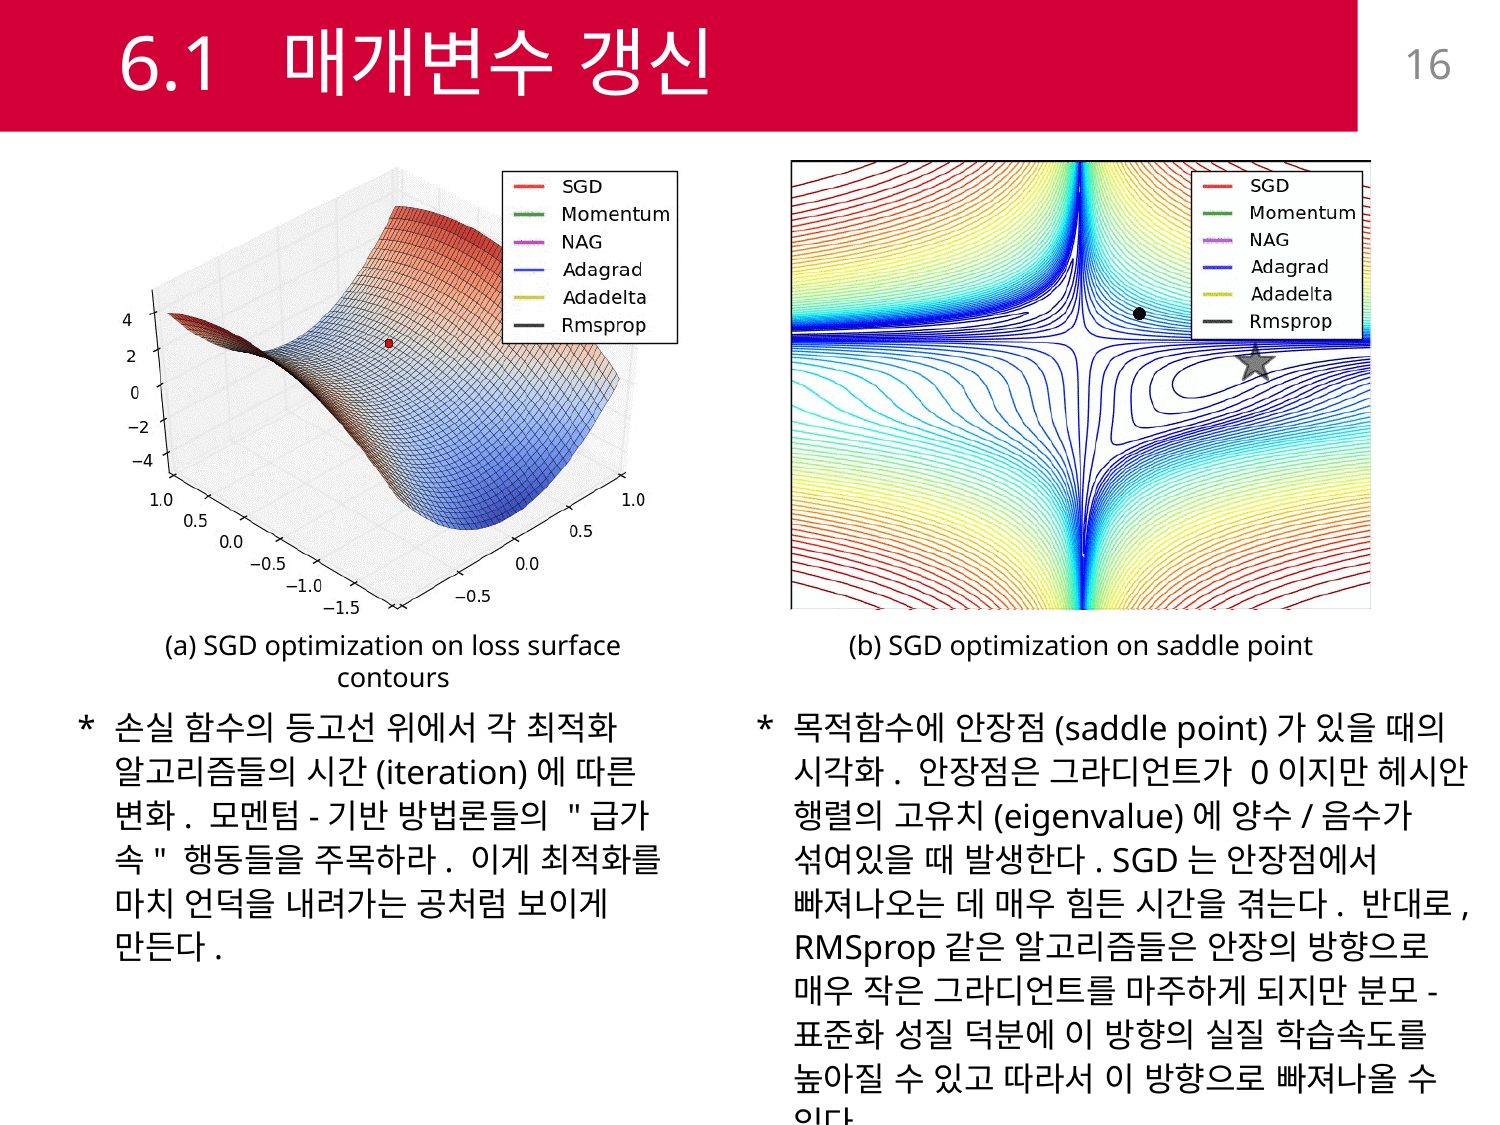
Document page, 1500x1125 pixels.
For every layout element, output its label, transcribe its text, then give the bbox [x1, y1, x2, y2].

text_box (a) SGD optimization on loss surface contours [91, 620, 695, 701]
text_box 목적함수에 안장점(saddle point)가 있을 때의 시각화. 안장점은 그라디언트가 0이지만 헤시안 행렬의 고유치(eigenvalue)에 양수/음수가 섞여있을 때 발생한다. SGD는 안장점에서 빠져나오는 데 매우 힘든 시간을 겪는다. 반대로, RMSprop같은 알고리즘들은 안장의 방향으로 매우 작은 그라디언트를 마주하게 되지만 분모-표준화 성질 덕분에 이 방향의 실질 학습속도를 높아질 수 있고 따라서 이 방향으로 빠져나올 수 있다. [750, 697, 1478, 1125]
text_box 손실 함수의 등고선 위에서 각 최적화 알고리즘들의 시간(iteration)에 따른 변화. 모멘텀-기반 방법론들의 "급가속" 행동들을 주목하라. 이게 최적화를 마치 언덕을 내려가는 공처럼 보이게 만든다. [71, 697, 688, 973]
text_box (b) SGD optimization on saddle point [779, 620, 1383, 669]
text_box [91, 160, 687, 621]
slide_number 16 [1357, 0, 1499, 132]
title 6.1 매개변수 갱신 [103, 0, 1357, 132]
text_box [790, 160, 1372, 610]
